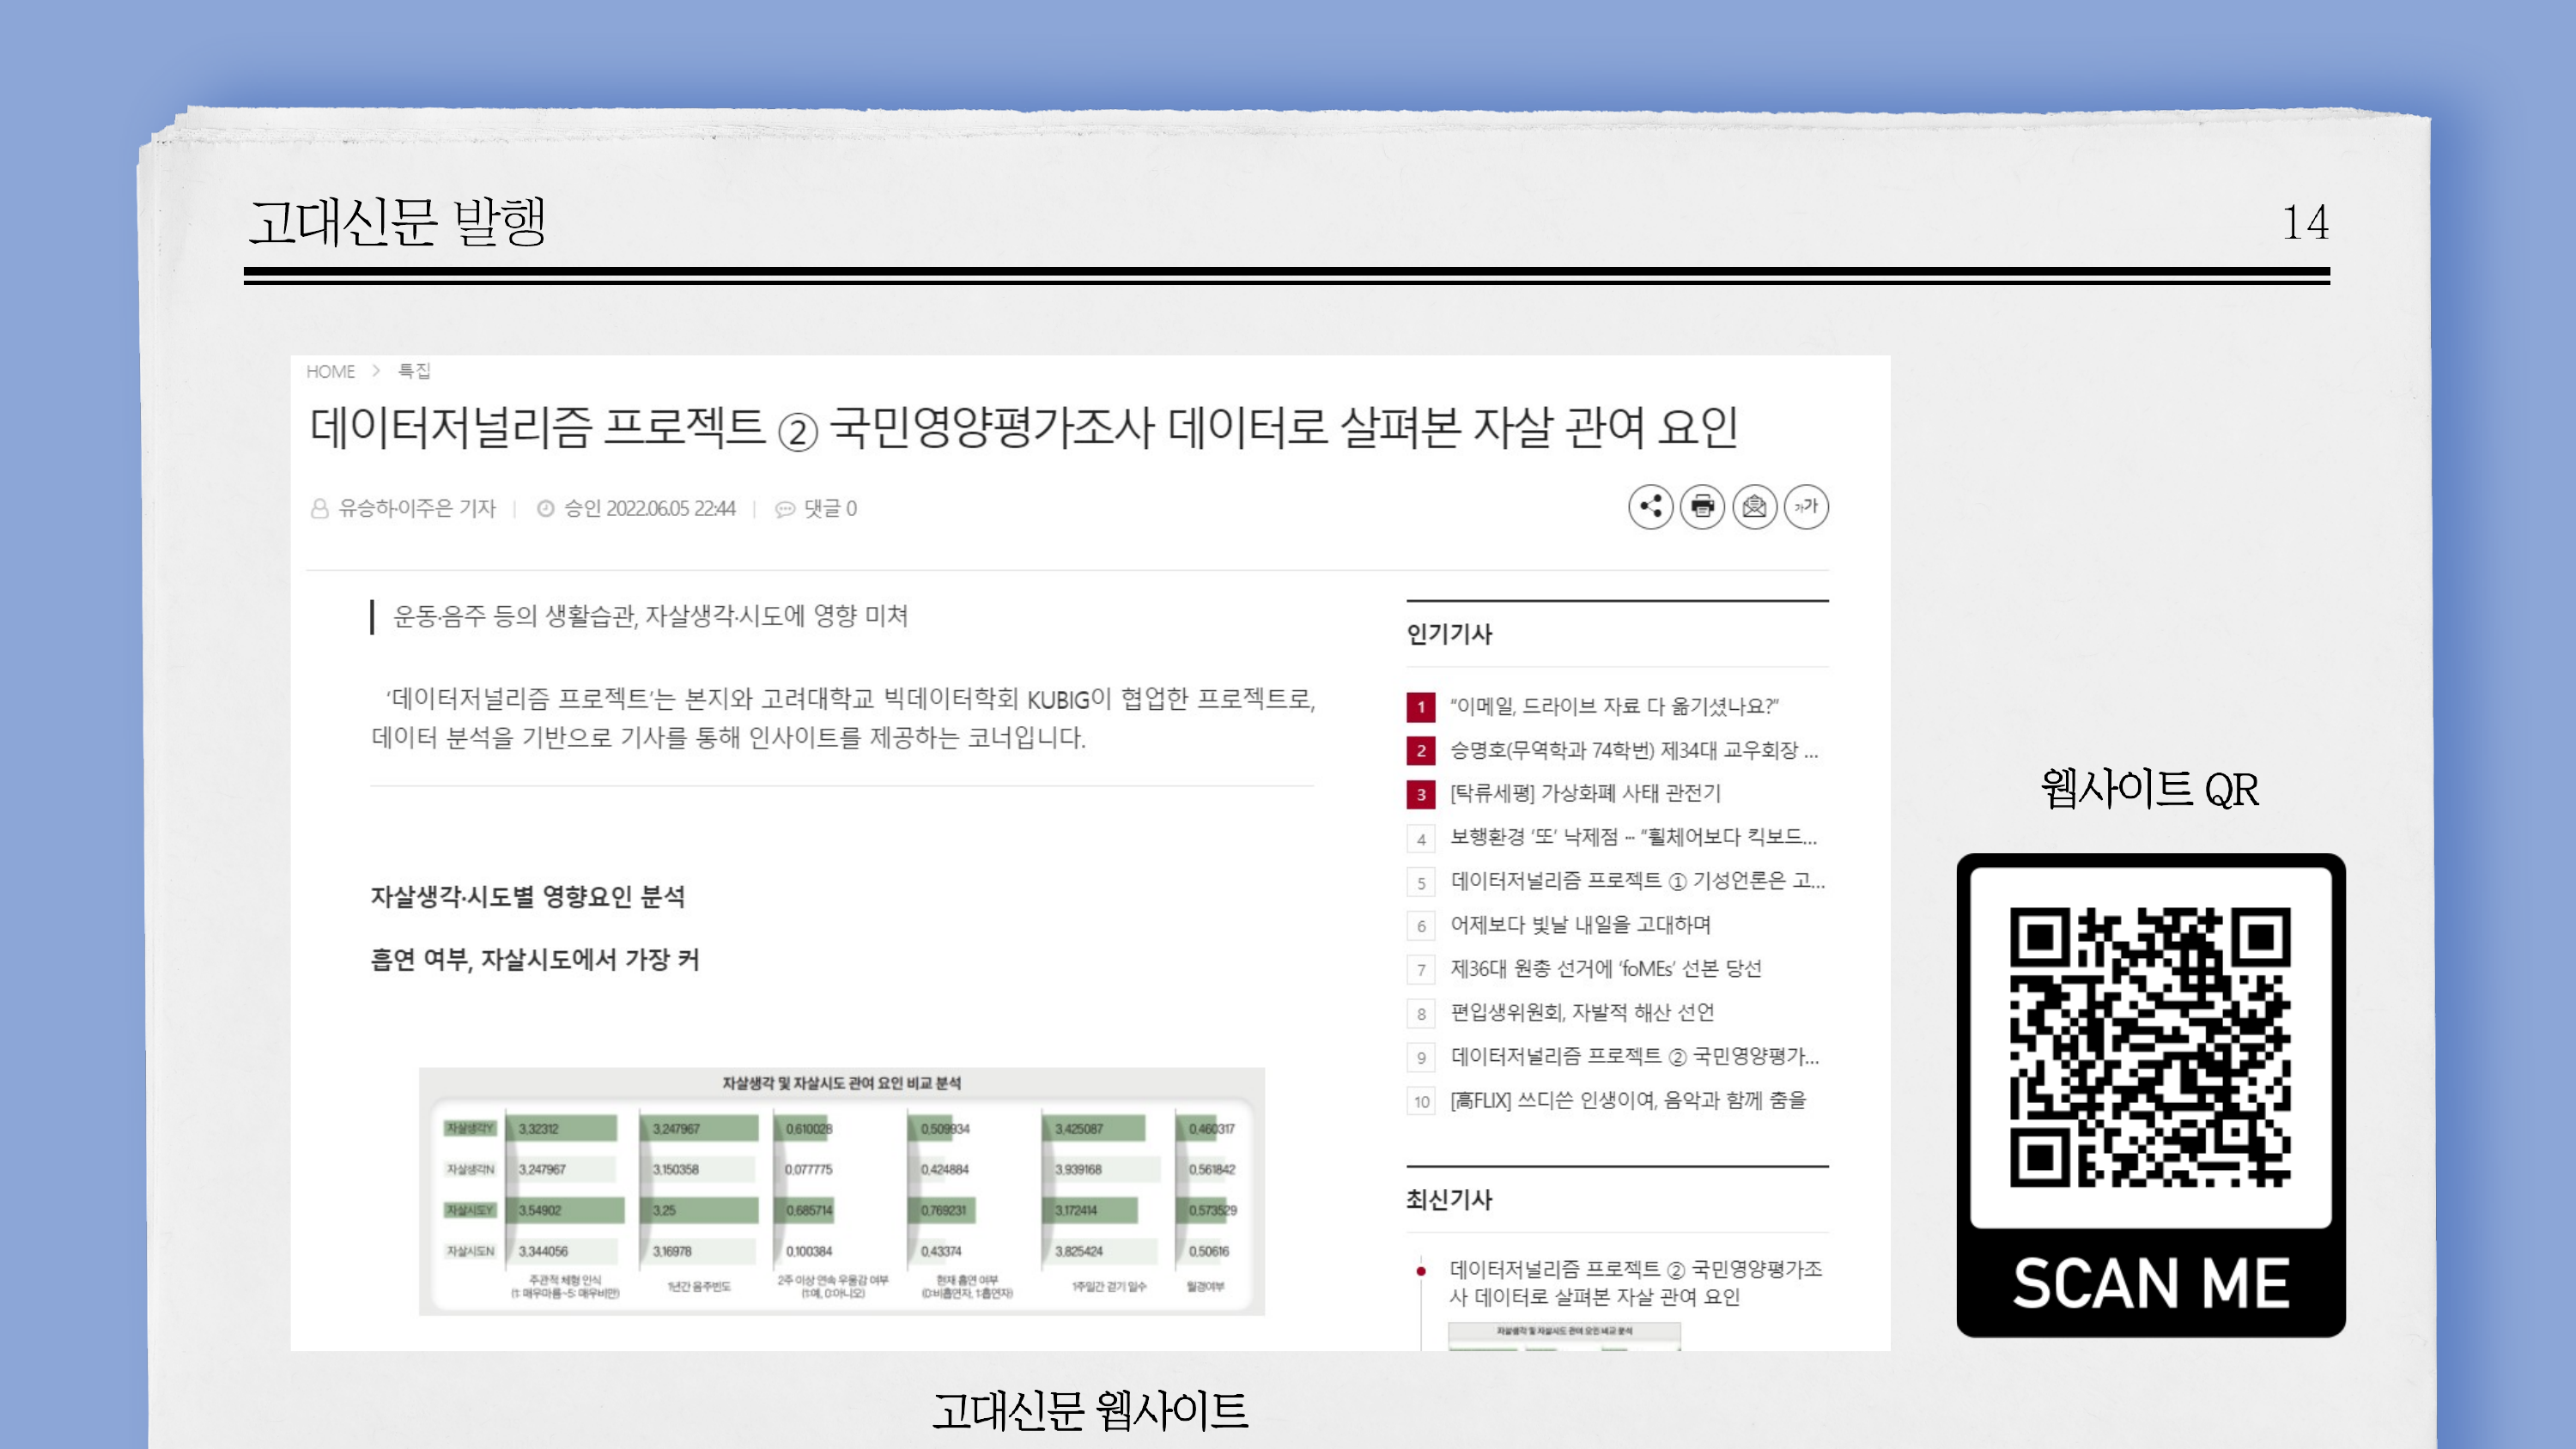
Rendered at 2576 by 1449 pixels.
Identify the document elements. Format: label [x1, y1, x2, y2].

text_box [395, 231, 434, 246]
picture [0, 0, 2576, 1449]
text_box [249, 220, 295, 244]
text_box [350, 231, 388, 246]
text_box [290, 355, 1891, 1351]
text_box [252, 202, 290, 234]
text_box [1096, 1390, 1249, 1432]
text_box [2284, 204, 2301, 239]
text_box [2307, 204, 2329, 239]
text_box [375, 197, 385, 236]
text_box [453, 197, 544, 246]
text_box [395, 199, 431, 220]
text_box [296, 197, 338, 248]
text_box [933, 1390, 1085, 1432]
text_box [2041, 767, 2194, 809]
text_box [392, 221, 438, 239]
text_box [343, 199, 372, 230]
text_box [1956, 853, 2347, 1338]
text_box [2206, 773, 2260, 809]
